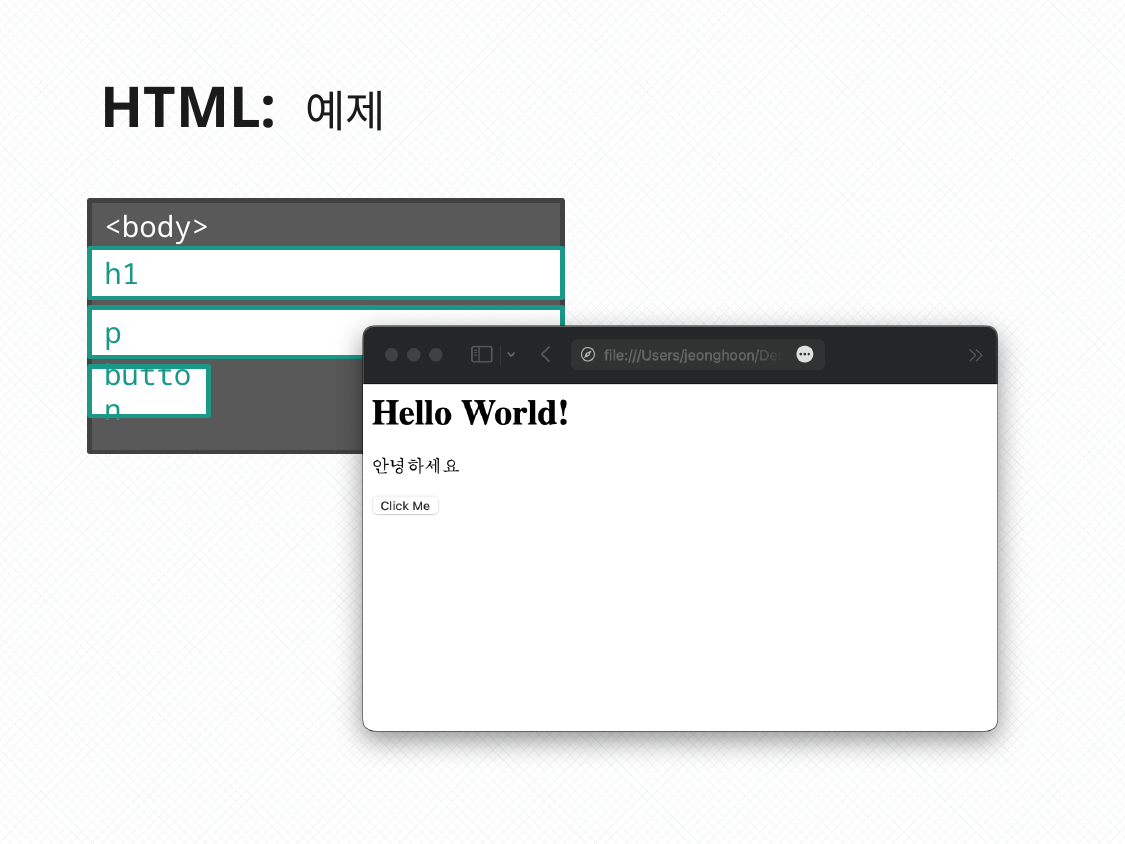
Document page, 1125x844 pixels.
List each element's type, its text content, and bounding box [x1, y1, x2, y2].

text_box <body> [87, 300, 321, 305]
text_box <body> [87, 198, 565, 246]
text_box HTML: 예제 [89, 50, 1036, 150]
text_box <body> [87, 359, 320, 454]
text_box p [87, 305, 320, 359]
picture [325, 297, 1035, 778]
text_box button [87, 364, 211, 418]
text_box h1 [87, 246, 565, 300]
